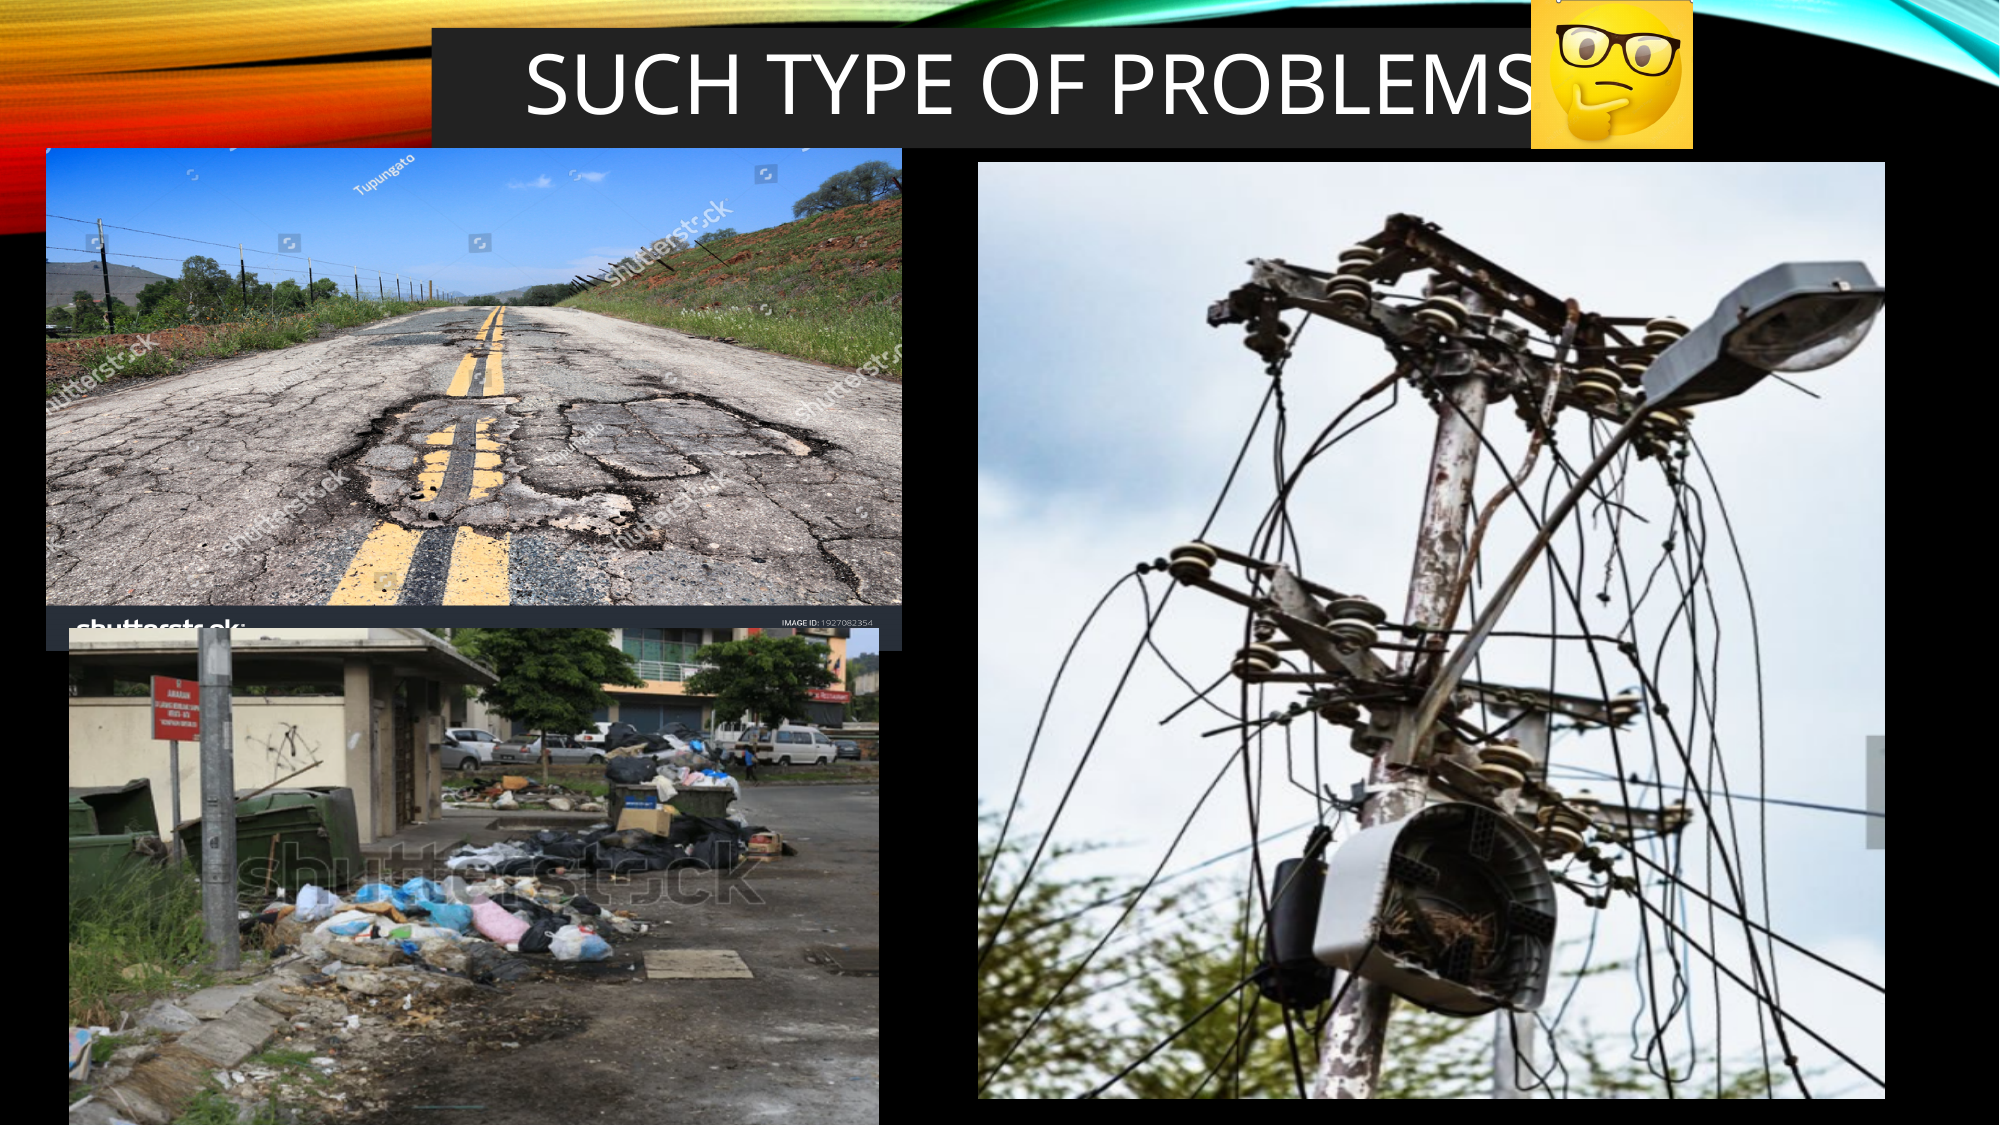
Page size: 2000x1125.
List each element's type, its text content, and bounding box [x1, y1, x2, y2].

title Such type of problems [431, 27, 1531, 149]
picture [0, 0, 2000, 1125]
